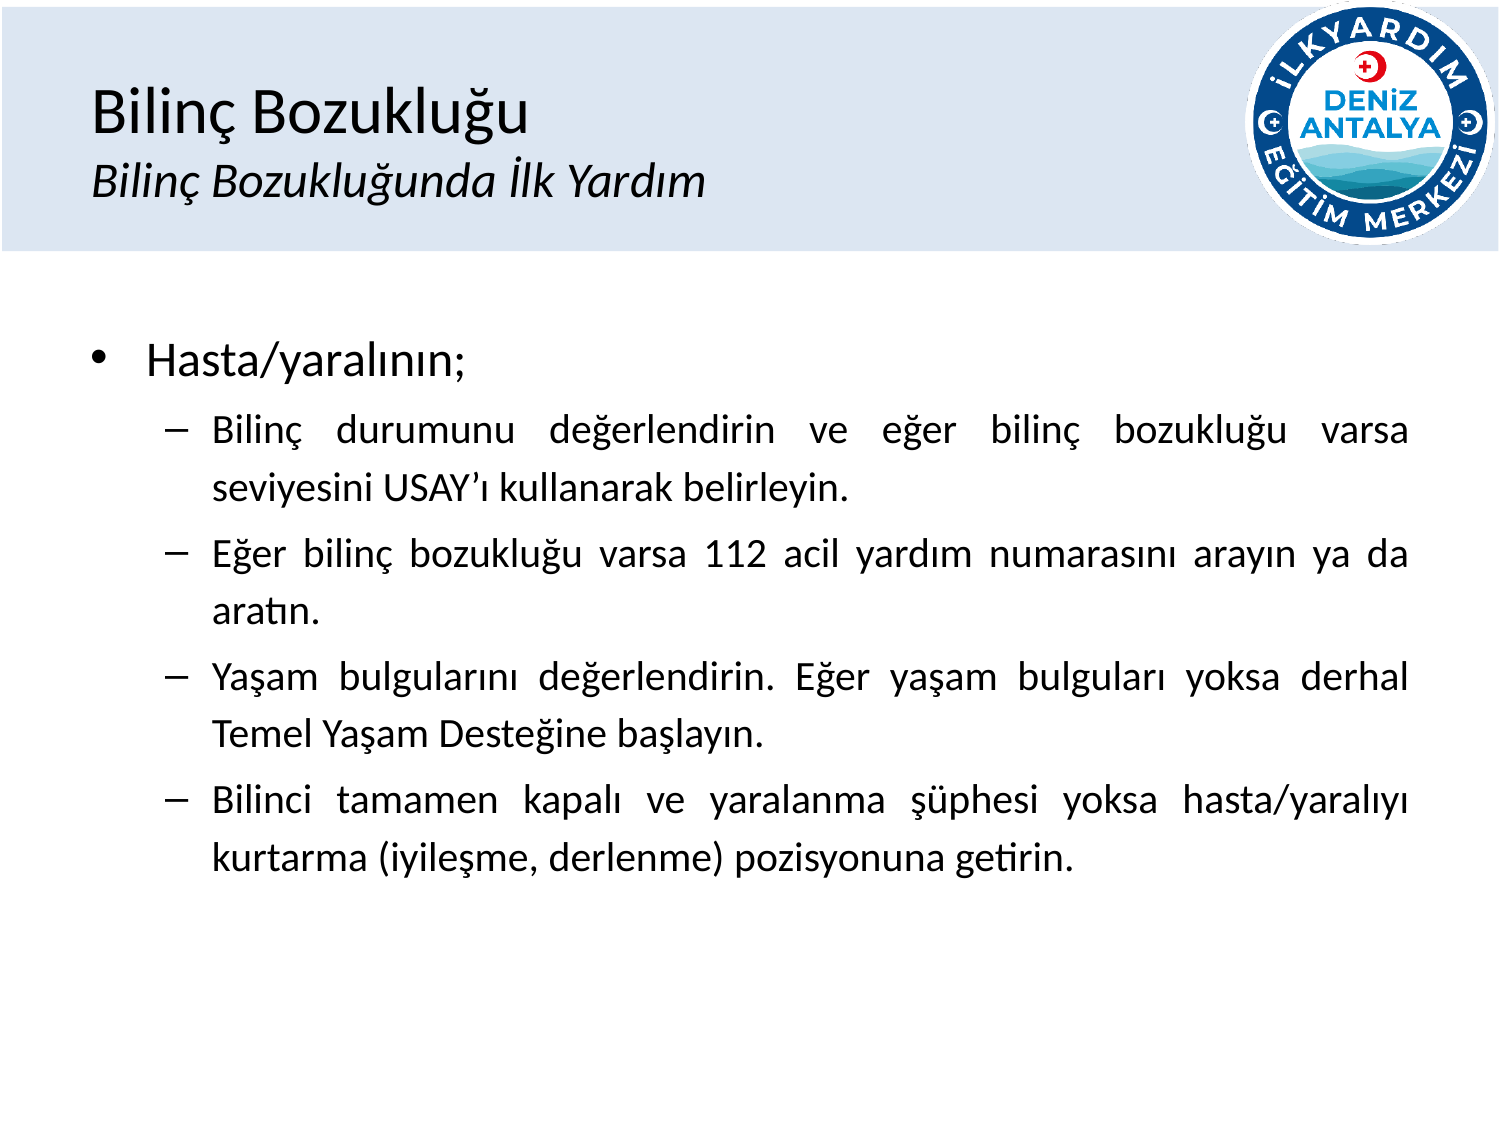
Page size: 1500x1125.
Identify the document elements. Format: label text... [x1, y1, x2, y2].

list Hasta/yaralının; Bilinç durumunu değerlendirin ve eğer bilinç bozukluğu varsa seviyesini USAY’ı kullanarak belirleyin. Eğer bilinç bozukluğu varsa 112 acil yardım numarasını arayın ya da aratın. Yaşam bulgularını değerlendirin. Eğer yaşam bulguları yoksa derhal Temel Yaşam Desteğine başlayın. Bilinci tamamen kapalı ve yaralanma şüphesi yoksa hasta/yaralıyı kurtarma (iyileşme, derlenme) pozisyonuna getirin. [75, 309, 1425, 941]
title Bilinç Bozukluğu Bilinç Bozukluğunda İlk Yardım [76, 42, 1176, 232]
picture [1244, 0, 1495, 245]
text_box [0, 5, 1247, 253]
text_box [1491, 5, 1500, 253]
